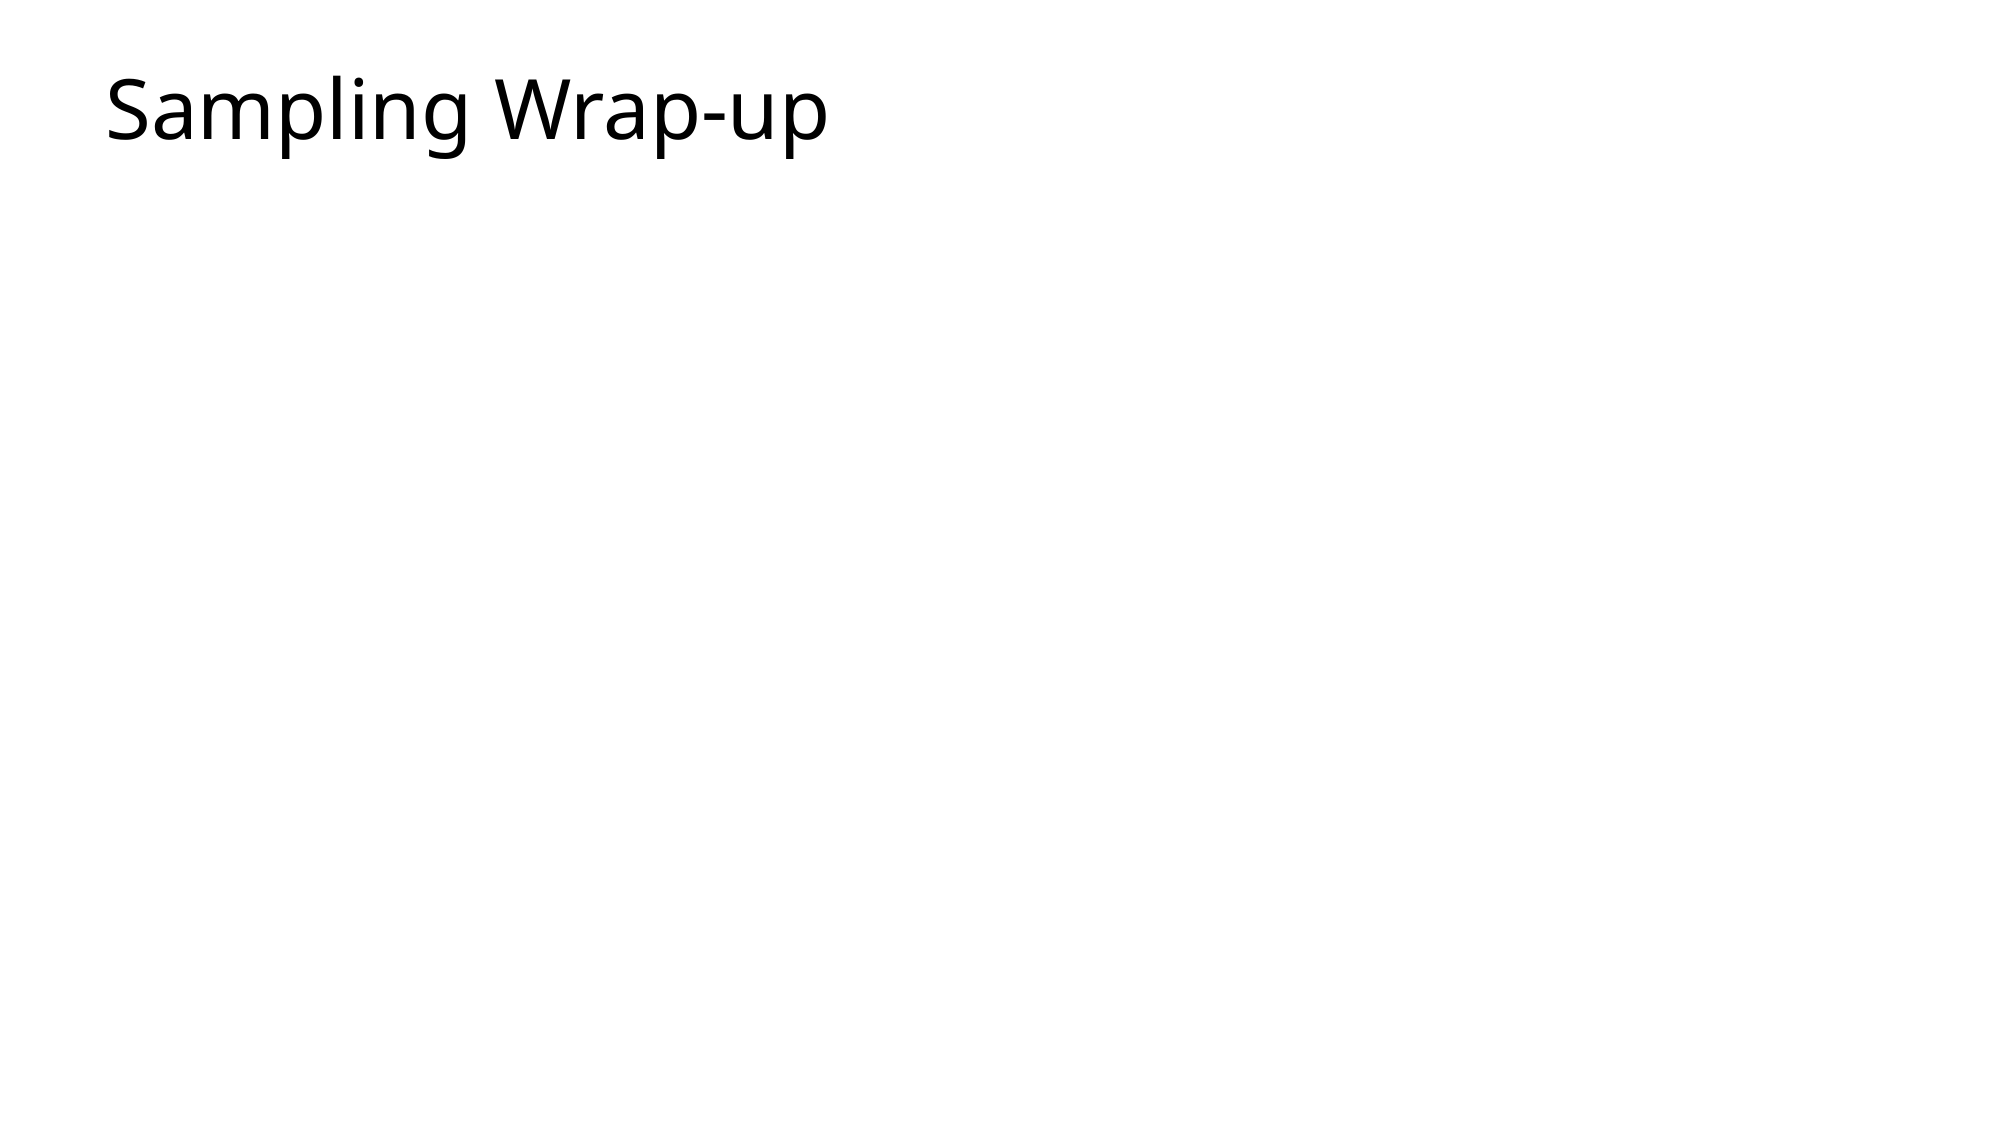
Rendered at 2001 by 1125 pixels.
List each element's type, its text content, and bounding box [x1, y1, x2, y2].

title Sampling Wrap-up [90, 60, 1816, 164]
